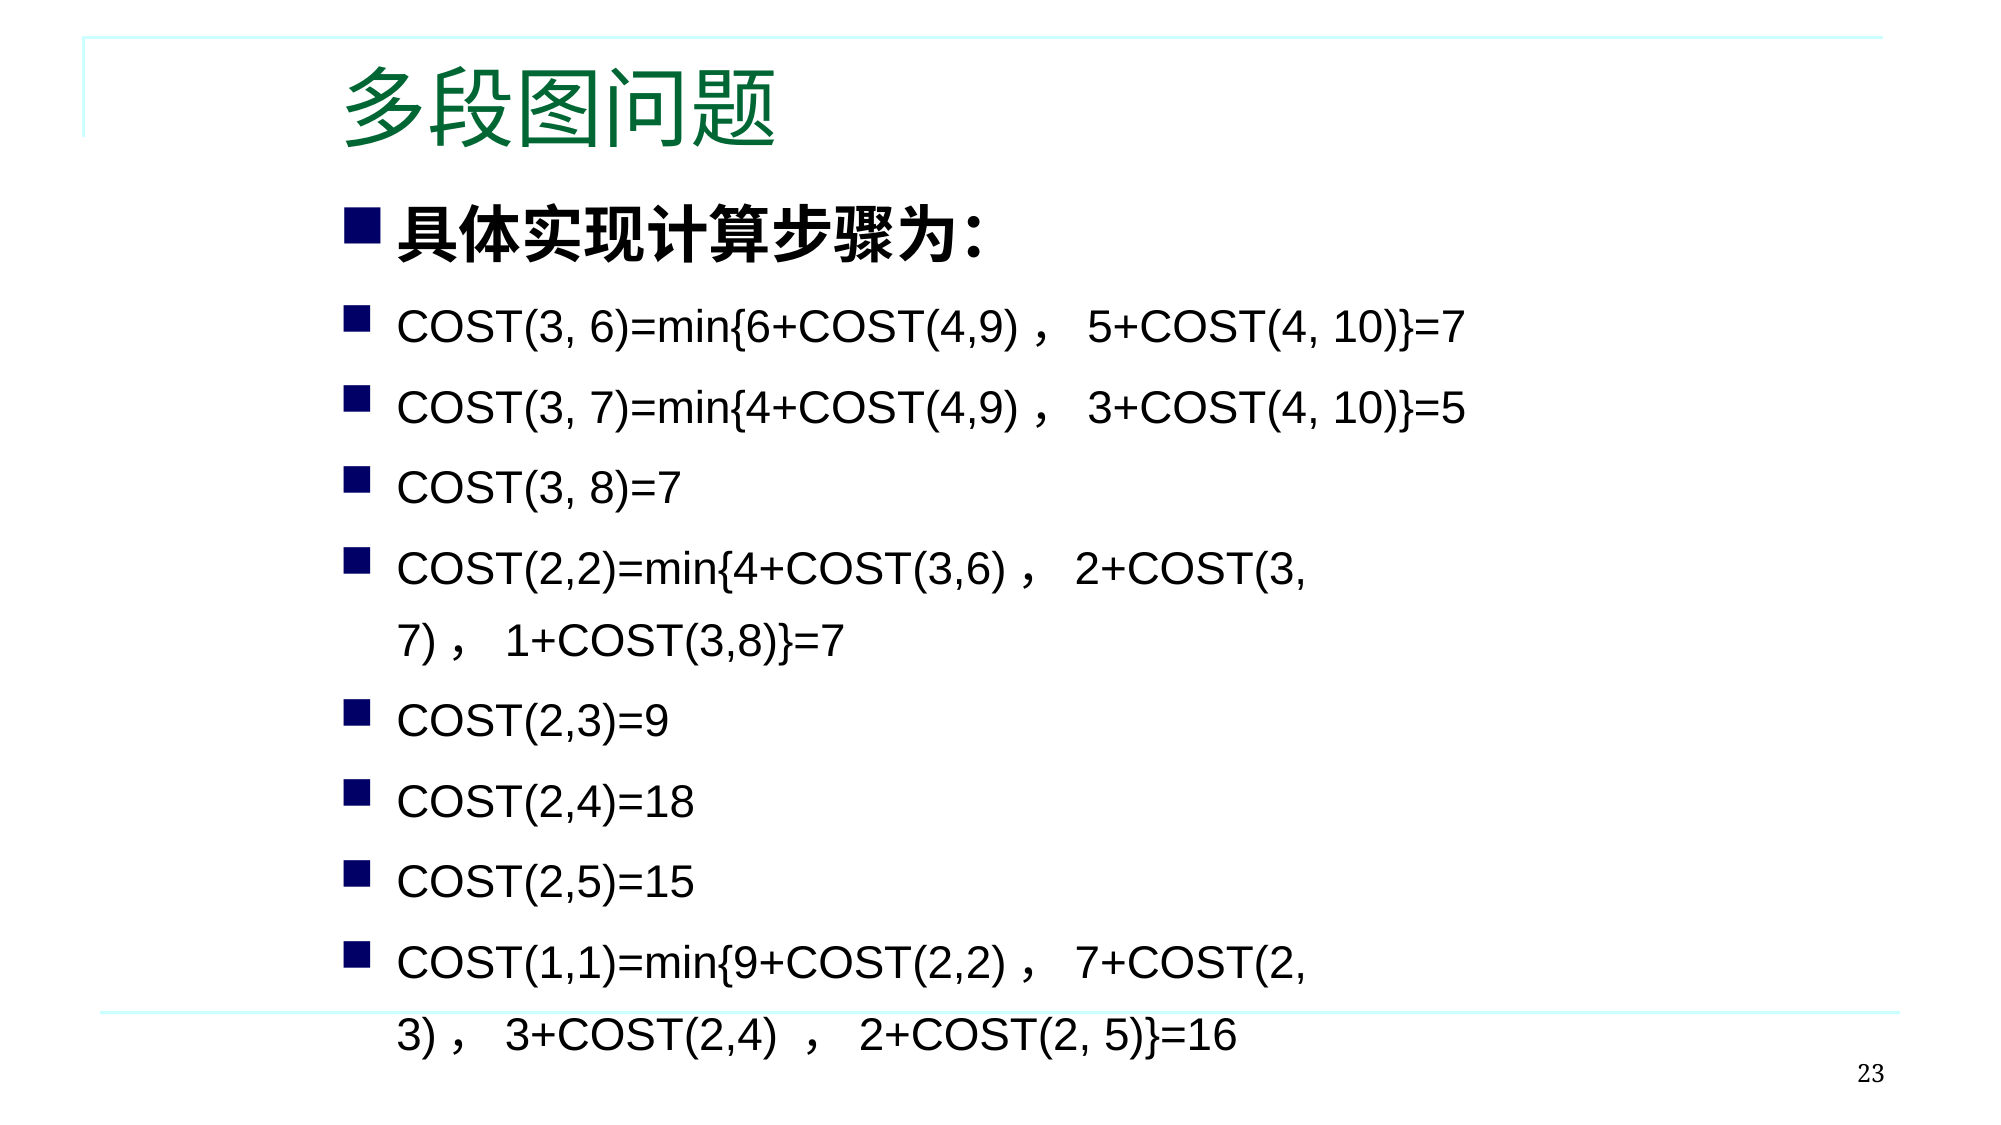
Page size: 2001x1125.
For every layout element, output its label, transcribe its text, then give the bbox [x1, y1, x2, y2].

list 具体实现计算步骤为： COST(3, 6)=min{6+COST(4,9)，5+COST(4, 10)}=7 COST(3, 7)=min{4+COST(4,9)，3+COST(4, 10)}=5 COST(3, 8)=7 COST(2,2)=min{4+COST(3,6)，2+COST(3, 7)，1+COST(3,8)}=7 COST(2,3)=9 COST(2,4)=18 COST(2,5)=15 COST(1,1)=min{9+COST(2,2)，7+COST(2, 3)，3+COST(2,4) ，2+COST(2, 5)}=16 [324, 196, 1750, 1083]
title 多段图问题 [324, 45, 1675, 173]
slide_number 23 [1433, 1024, 1900, 1100]
